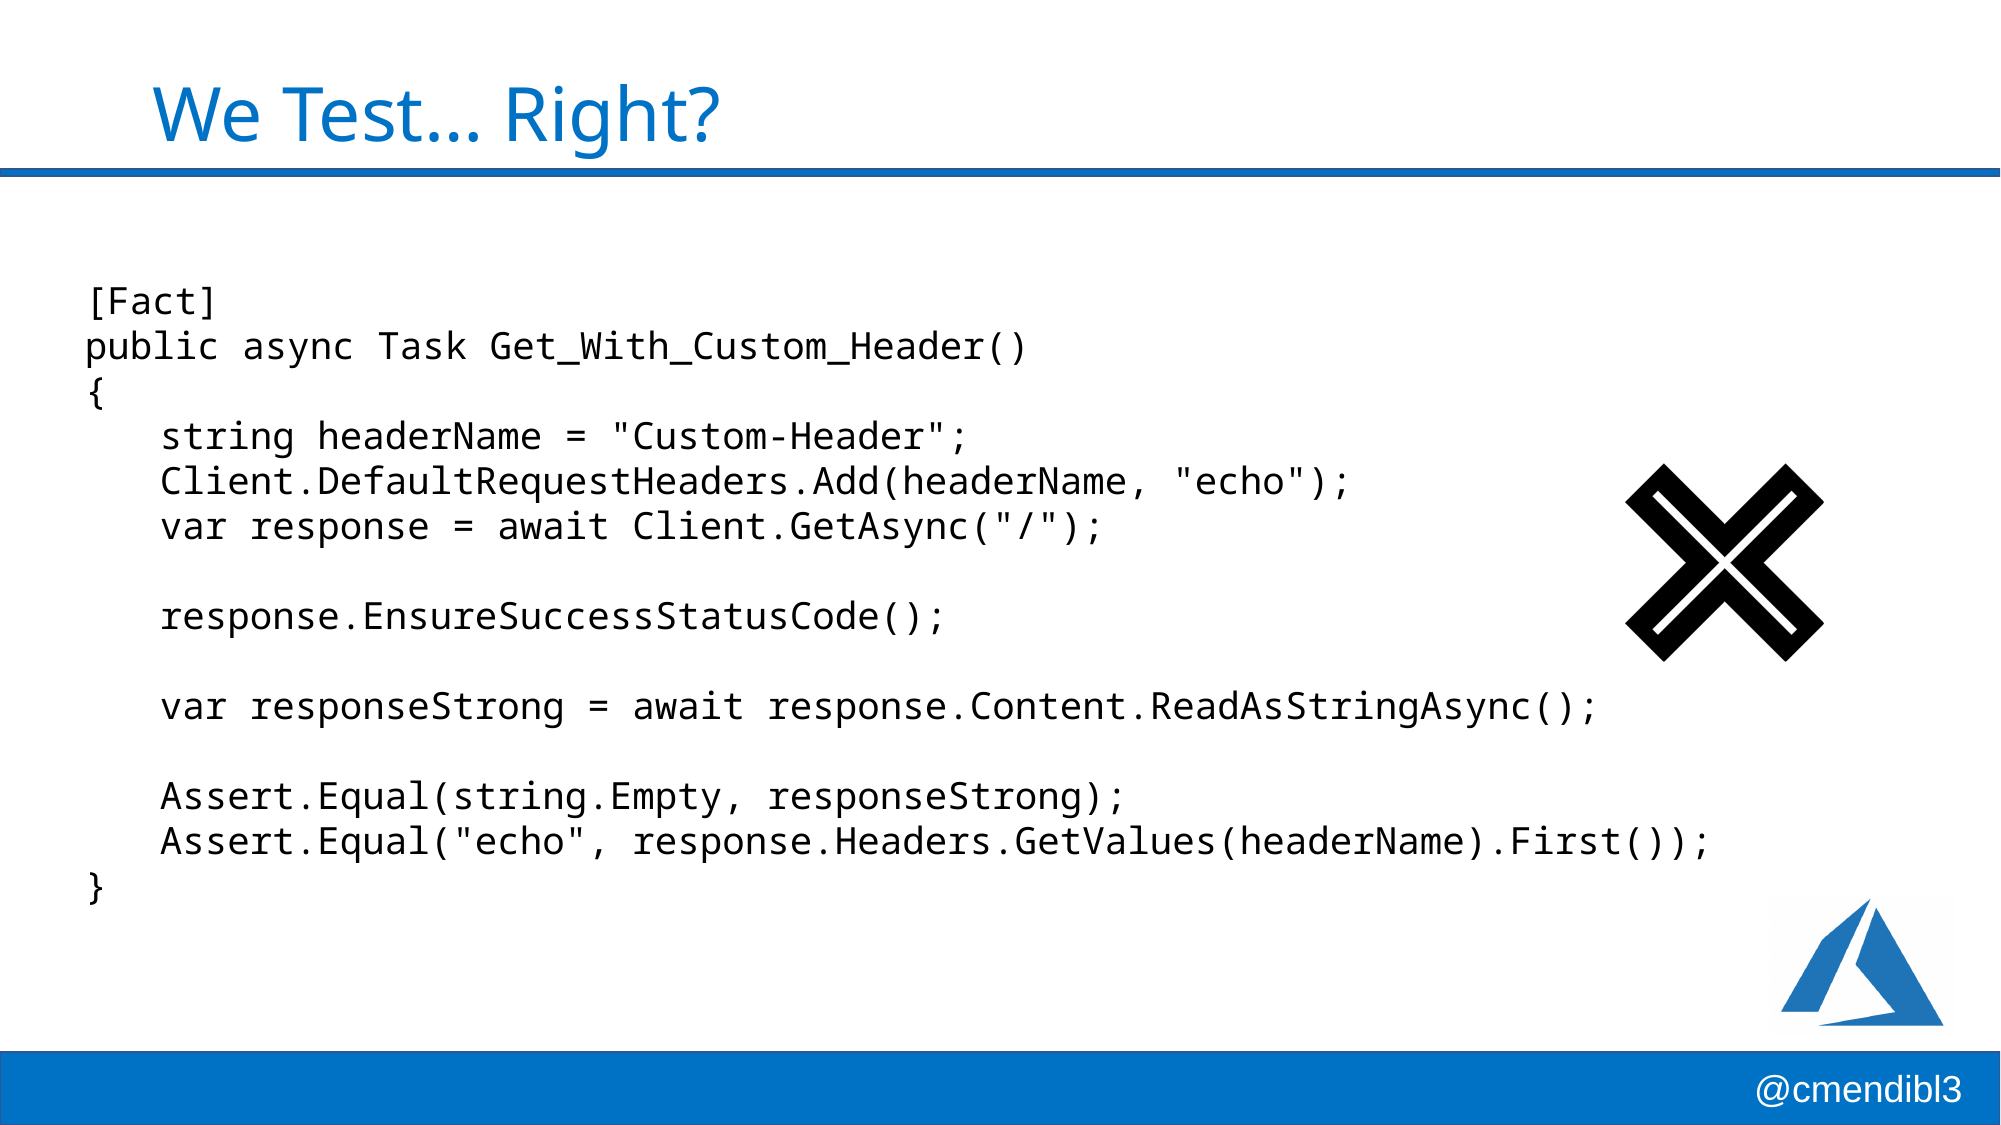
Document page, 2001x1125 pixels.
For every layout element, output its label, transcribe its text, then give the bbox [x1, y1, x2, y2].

text_box [Fact] public async Task Get_With_Custom_Header() { string headerName = "Custom-Header"; Client.DefaultRequestHeaders.Add(headerName, "echo"); var response = await Client.GetAsync("/"); response.EnsureSuccessStatusCode(); var responseStrong = await response.Content.ReadAsStringAsync(); Assert.Equal(string.Empty, responseStrong); Assert.Equal("echo", response.Headers.GetValues(headerName).First()); } [69, 269, 1800, 915]
picture [1624, 463, 1824, 662]
title We Test… Right? [137, 20, 1863, 213]
picture [1770, 896, 1955, 1035]
